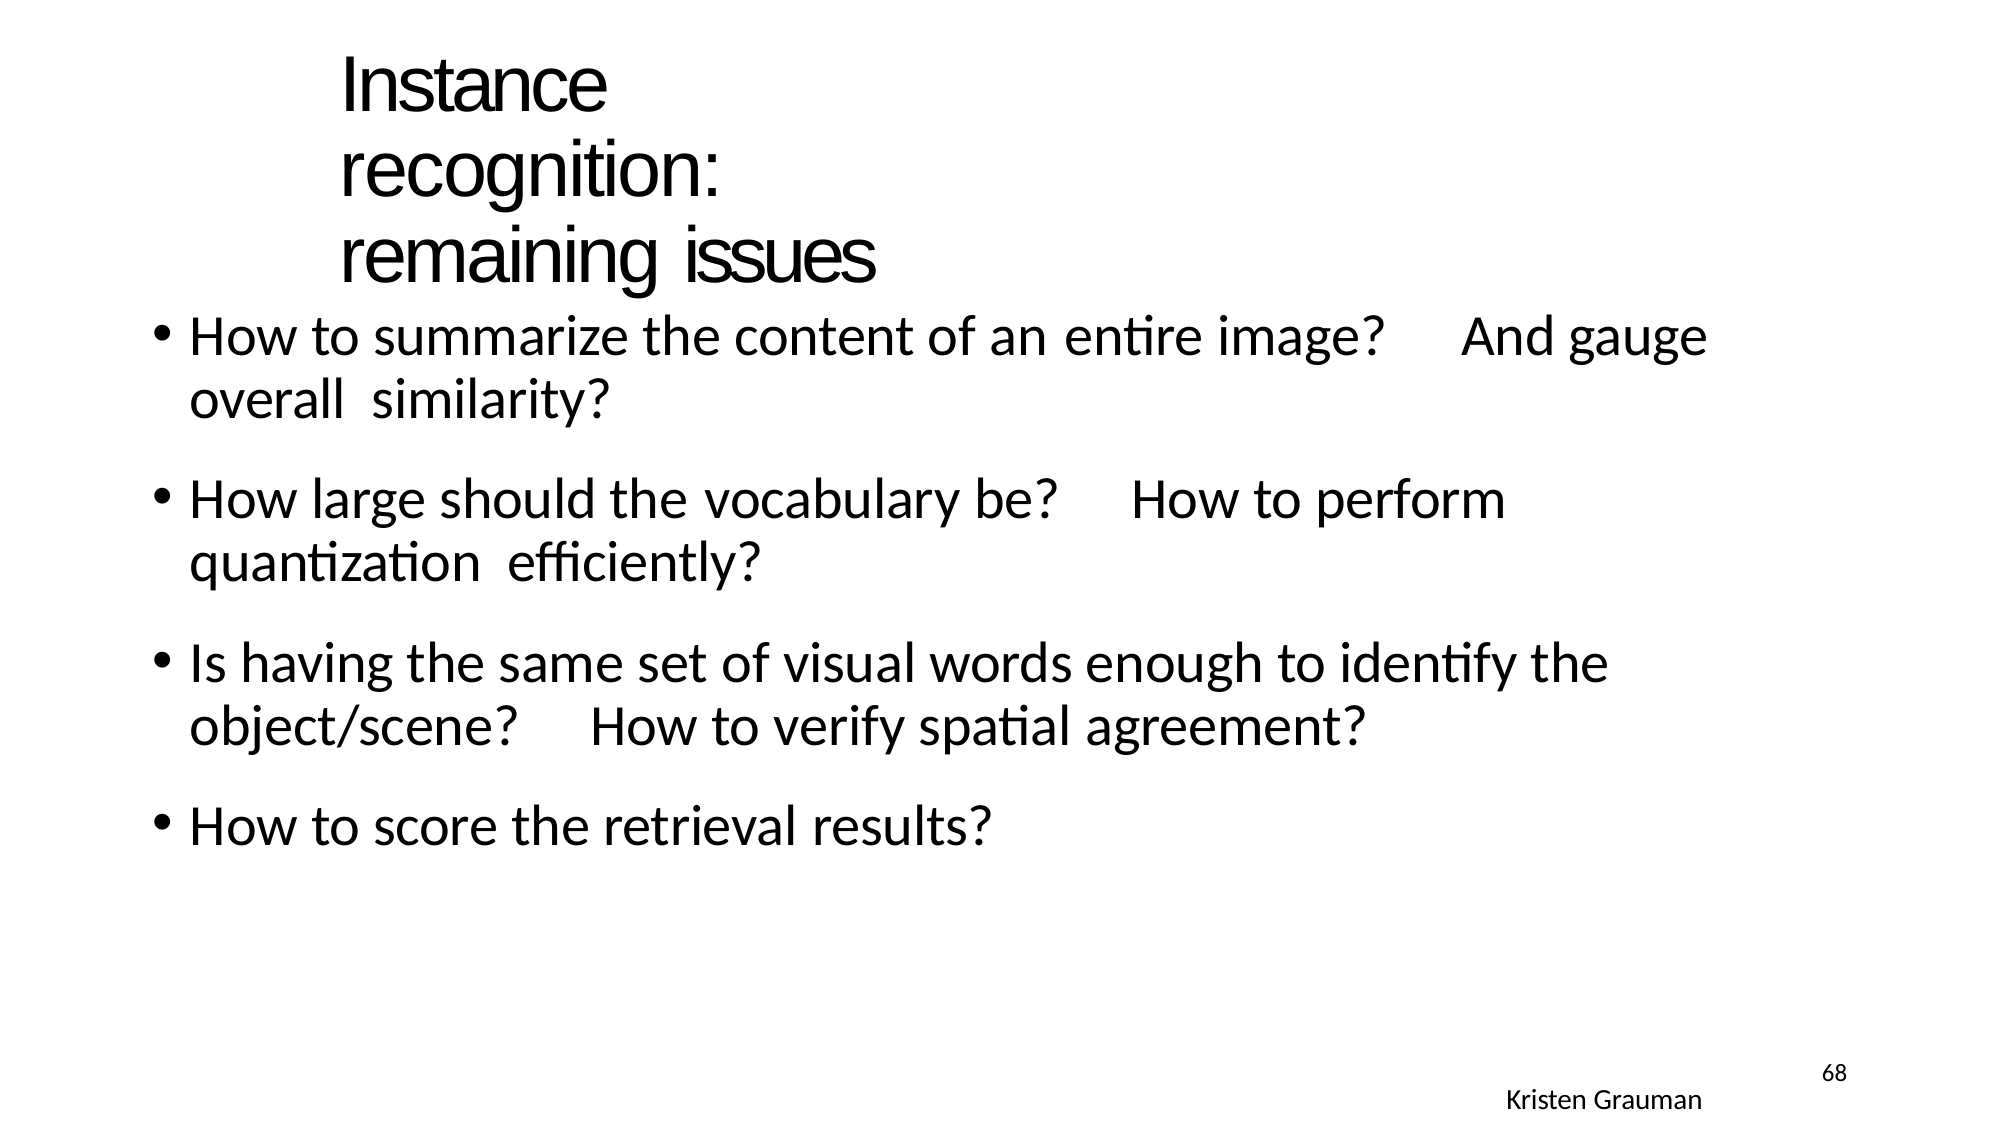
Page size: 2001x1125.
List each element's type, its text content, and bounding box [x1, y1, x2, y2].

title Instance recognition: remaining issues [337, 28, 1009, 294]
text_box Kristen Grauman [1504, 1085, 1708, 1116]
text_box How to summarize the content of an entire image? And gauge overall similarity? How large should the vocabulary be? How to perform quantization efficiently? Is having the same set of visual words enough to identify the object/scene? How to verify spatial agreement? How to score the retrieval results? [150, 294, 1847, 857]
slide_number 68 [1815, 1060, 1854, 1125]
